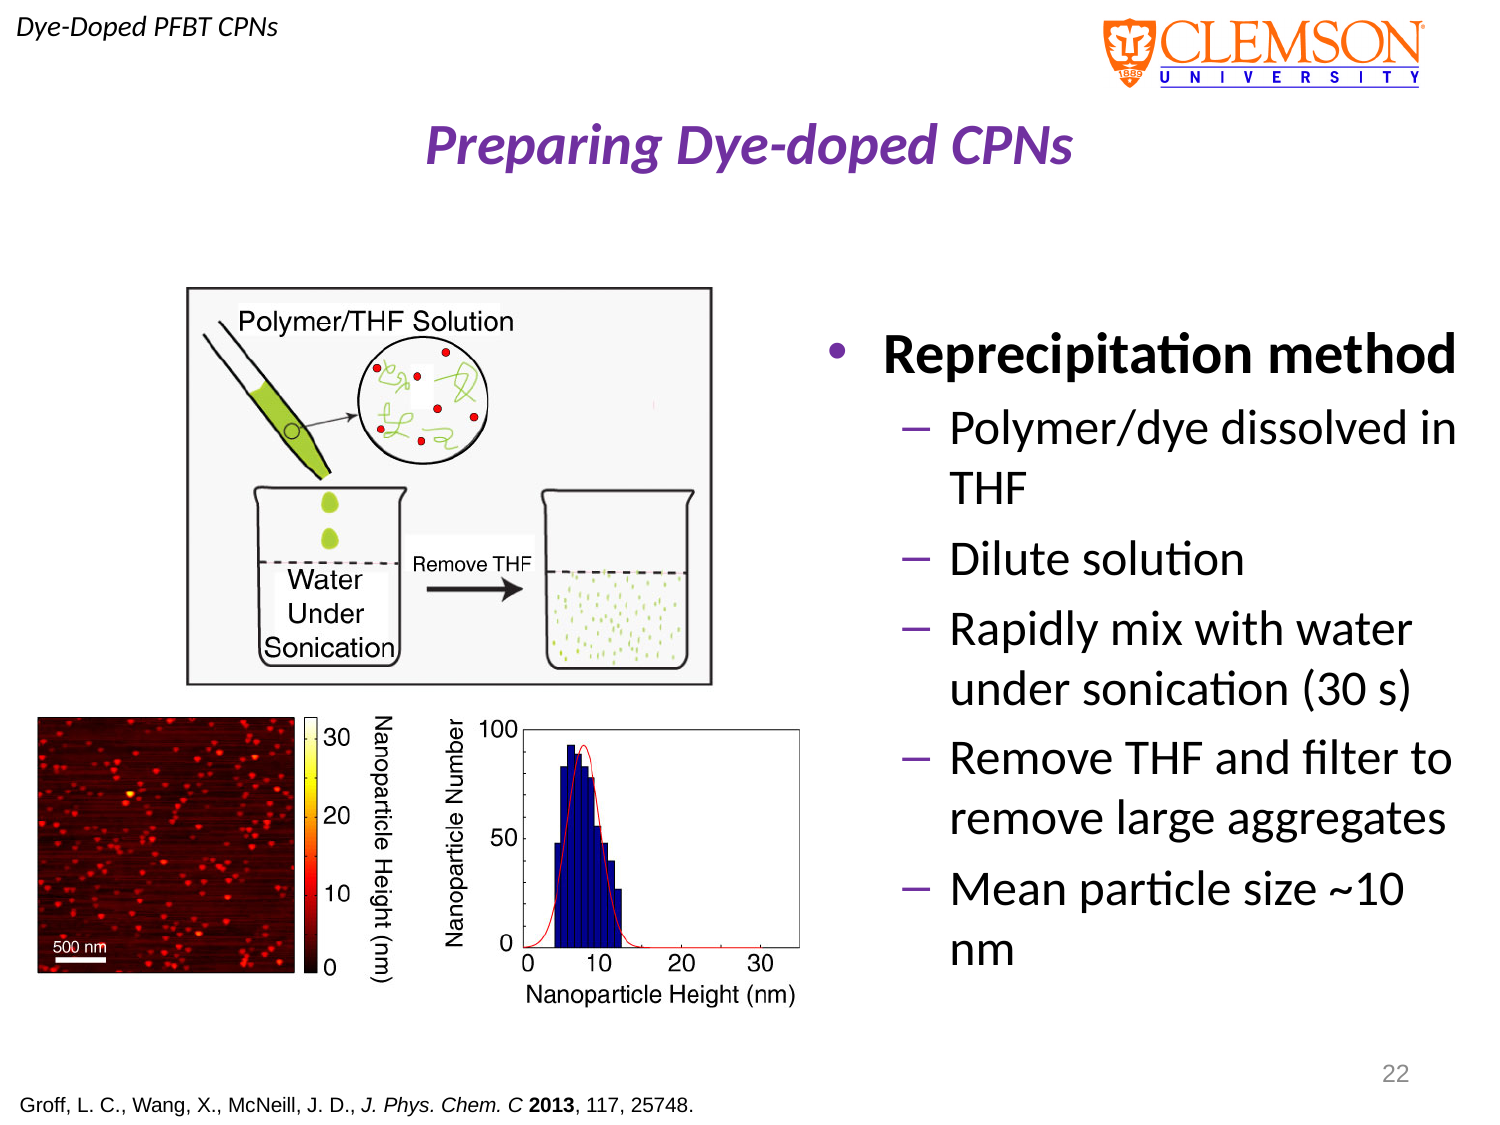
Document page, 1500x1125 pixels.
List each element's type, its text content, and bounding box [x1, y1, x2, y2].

picture [1103, 18, 1426, 88]
slide_number 22 [1074, 1042, 1425, 1103]
list Reprecipitation method Polymer/dye dissolved in THF Dilute solution Rapidly mix with water under sonication (30 s) Remove THF and filter to remove large aggregates Mean particle size ~10 nm [812, 307, 1475, 1050]
text_box Groff, L. C., Wang, X., McNeill, J. D., J. Phys. Chem. C 2013, 117, 25748. [4, 1084, 715, 1125]
picture [36, 287, 801, 1008]
title Preparing Dye-doped CPNs [75, 82, 1425, 200]
text_box Dye-Doped PFBT CPNs [1, 0, 294, 50]
